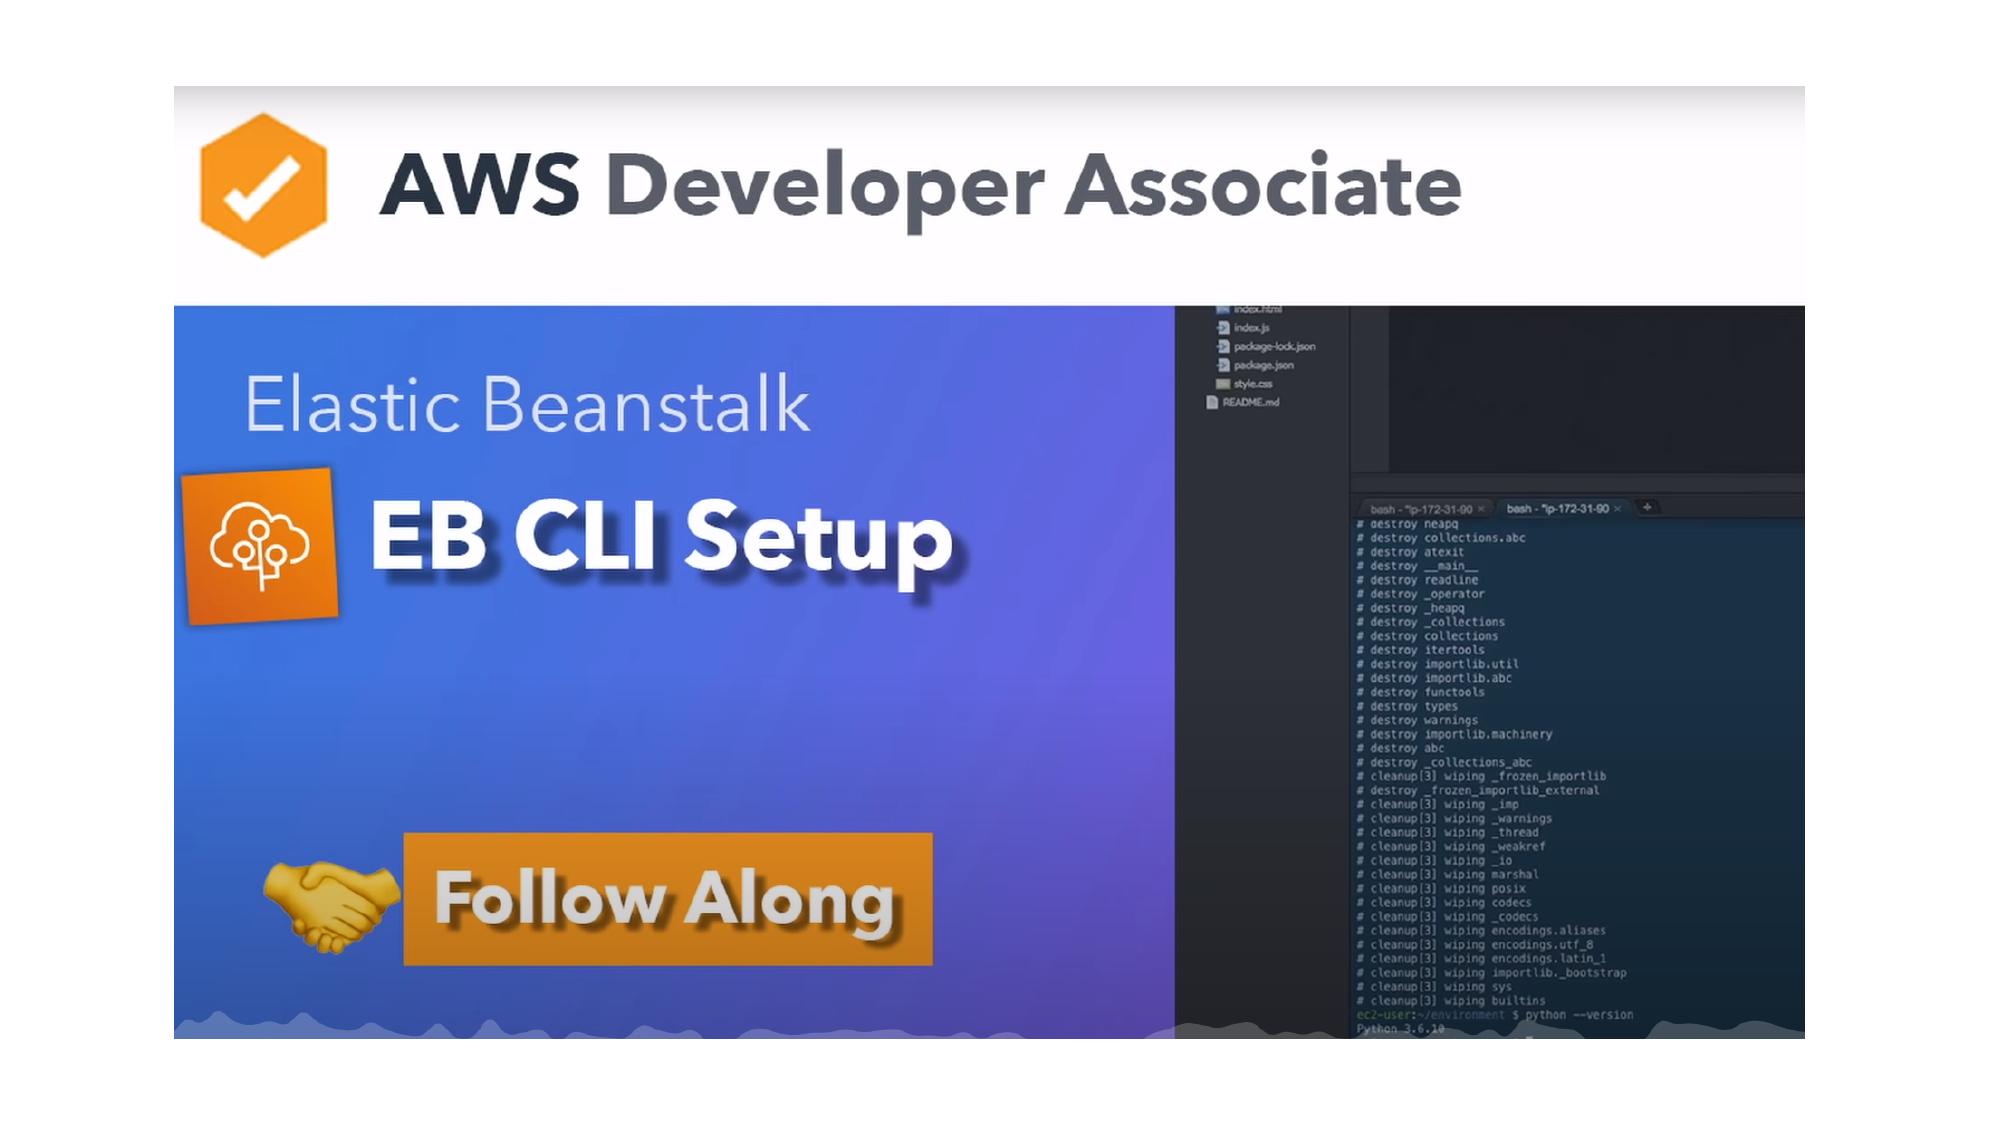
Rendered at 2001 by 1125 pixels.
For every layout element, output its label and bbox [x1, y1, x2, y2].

picture [174, 86, 1805, 1039]
